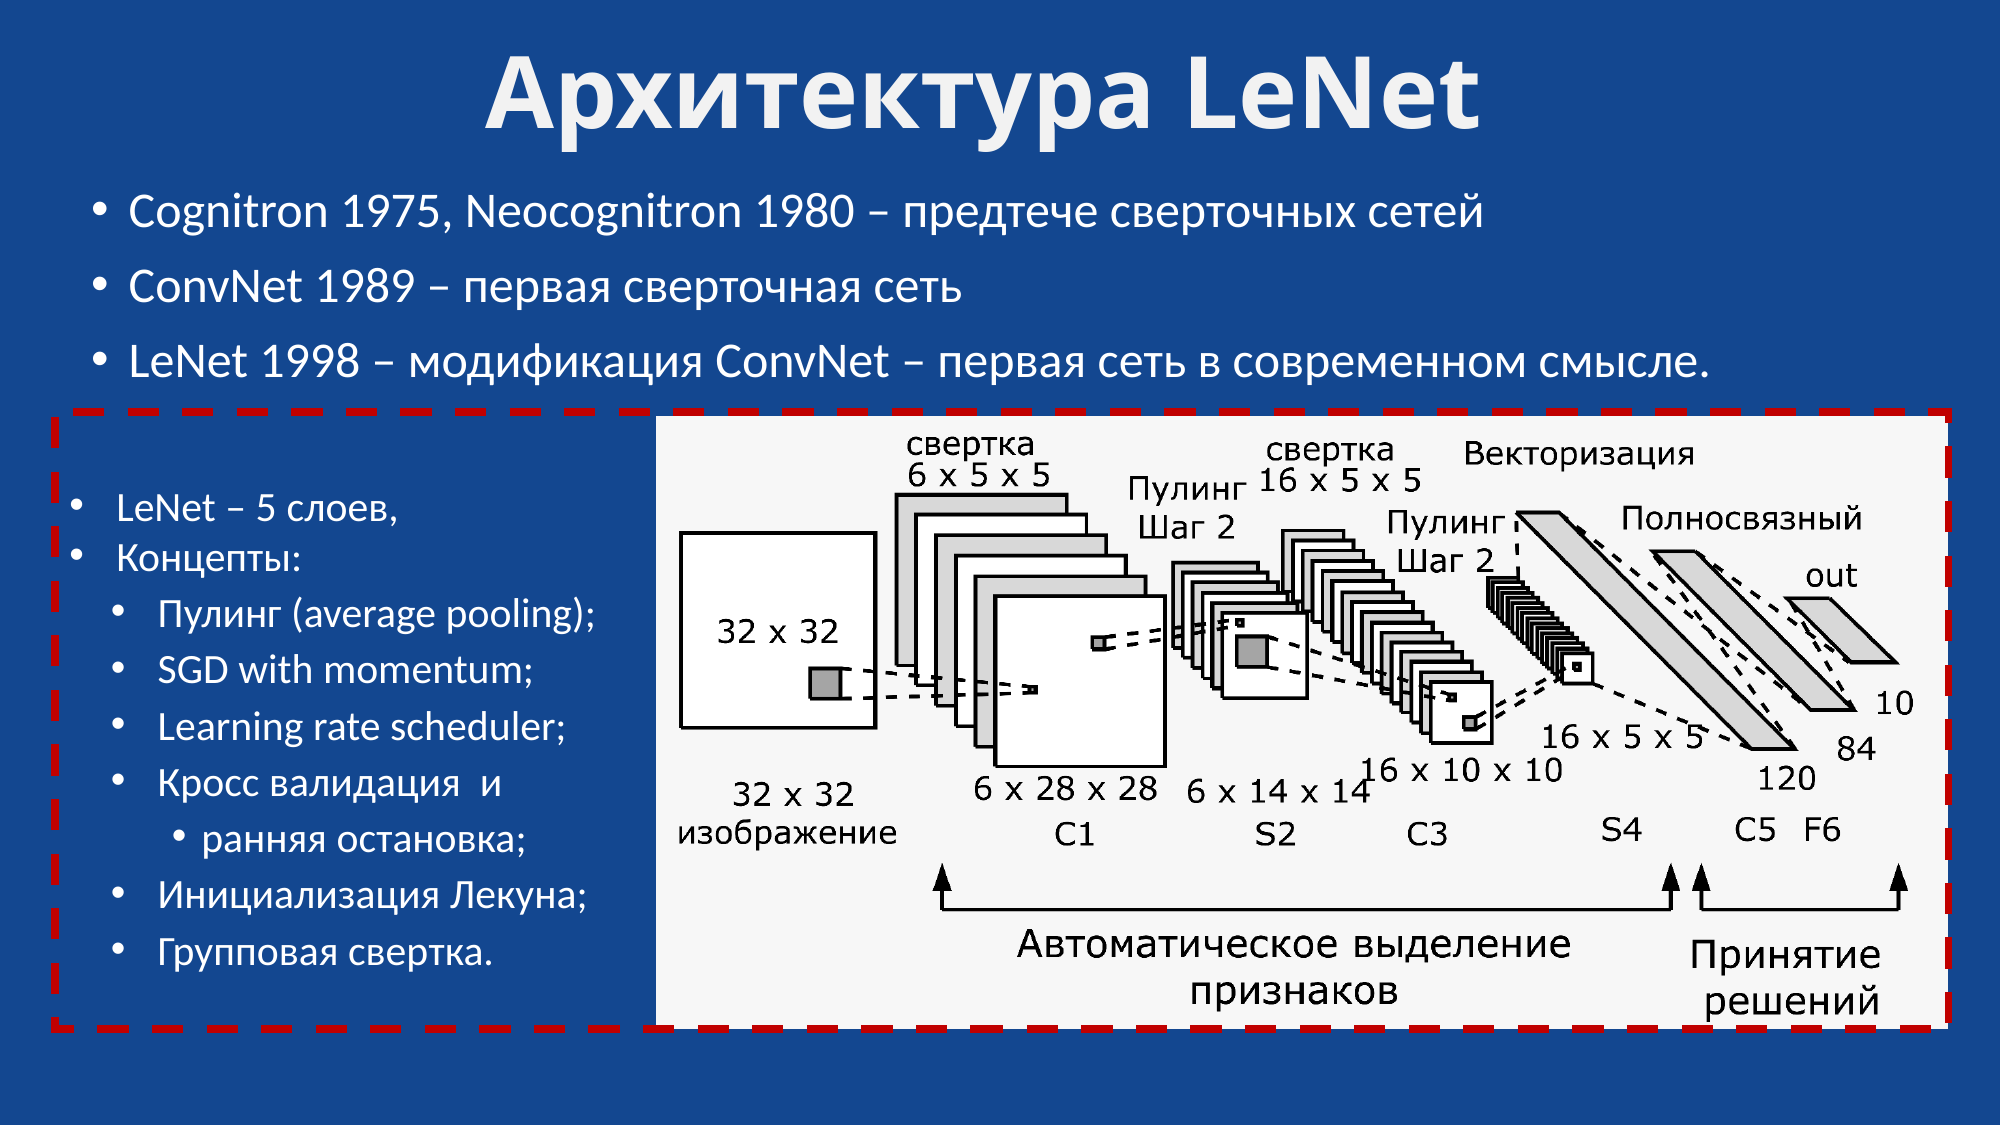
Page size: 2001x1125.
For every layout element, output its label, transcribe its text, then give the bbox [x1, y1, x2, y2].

list Cognitron 1975, Neocognitron 1980 – предтече сверточных сетей ConvNet 1989 – первая сверточная сеть LeNet 1998 – модификация ConvNet – первая сеть в современном смысле. [76, 176, 1966, 1073]
text_box [54, 411, 1950, 1030]
title Архитектура LeNet [133, 14, 1859, 176]
picture [656, 415, 1948, 1030]
